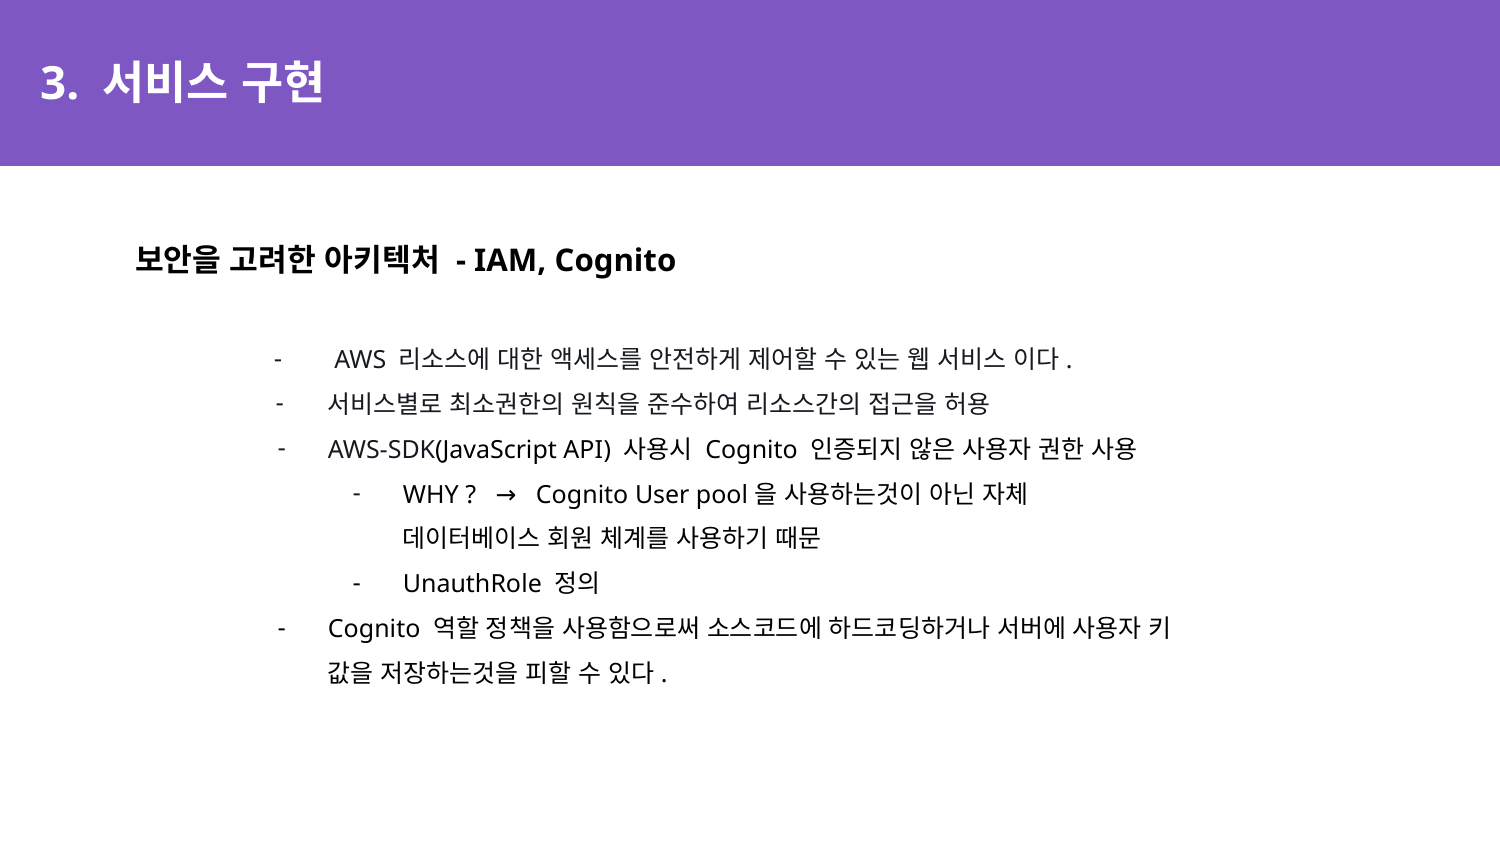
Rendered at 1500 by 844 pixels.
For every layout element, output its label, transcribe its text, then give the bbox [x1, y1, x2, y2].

title 3. 서비스 구현 [25, 38, 1423, 141]
text_box 보안을 고려한 아키텍처 - IAM, Cognito [119, 206, 885, 293]
text_box AWS 리소스에 대한 액세스를 안전하게 제어할 수 있는 웹 서비스 이다. 서비스별로 최소권한의 원칙을 준수하여 리소스간의 접근을 허용 AWS-SDK(JavaScript API) 사용시 Cognito 인증되지 않은 사용자 권한 사용 WHY ? → Cognito User pool을 사용하는것이 아닌 자체 데이터베이스 회원 체계를 사용하기 때문 UnauthRole 정의 Cognito 역할 정책을 사용함으로써 소스코드에 하드코딩하거나 서버에 사용자 키 값을 저장하는것을 피할 수 있다. [237, 313, 1188, 703]
text_box [0, 0, 1500, 166]
